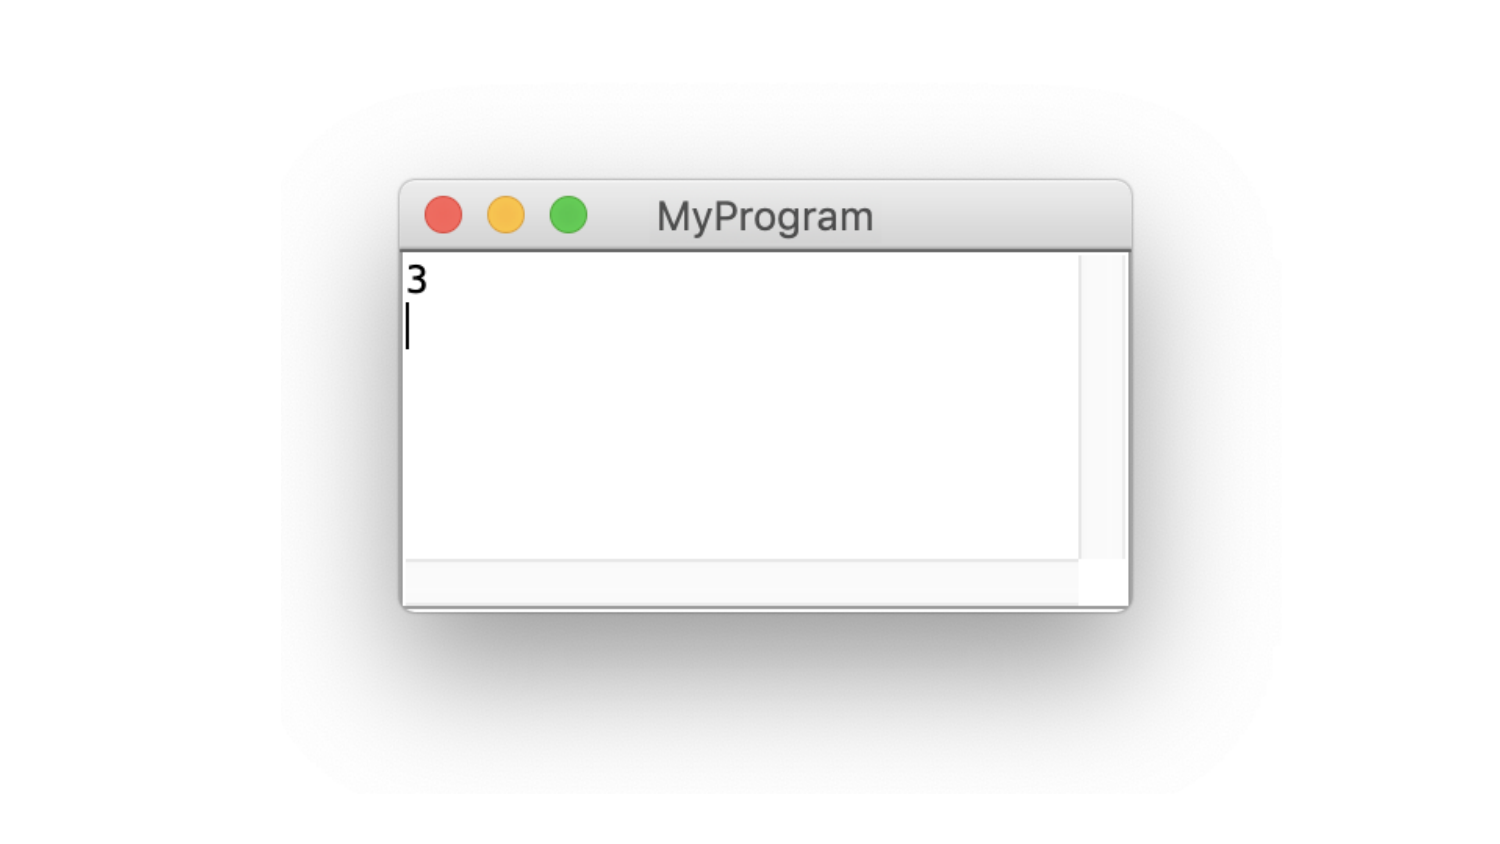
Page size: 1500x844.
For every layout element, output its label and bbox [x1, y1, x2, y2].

picture [281, 49, 1307, 794]
